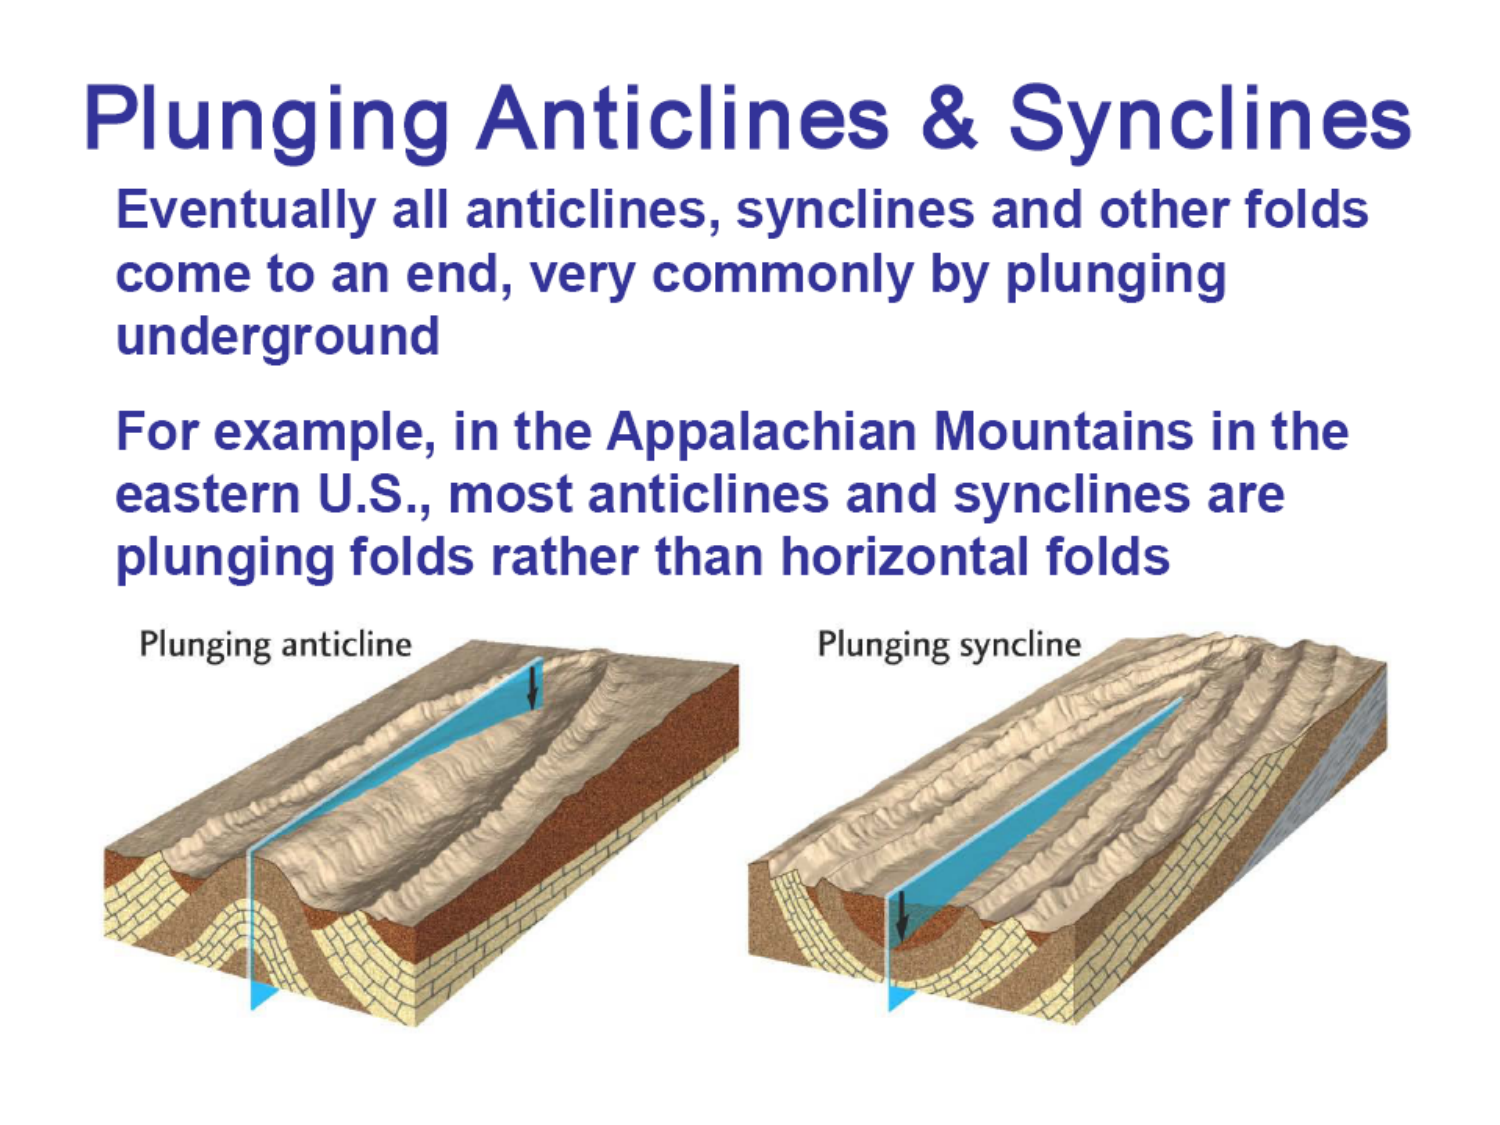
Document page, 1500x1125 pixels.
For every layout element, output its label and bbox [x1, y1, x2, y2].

picture [32, 42, 1468, 1083]
